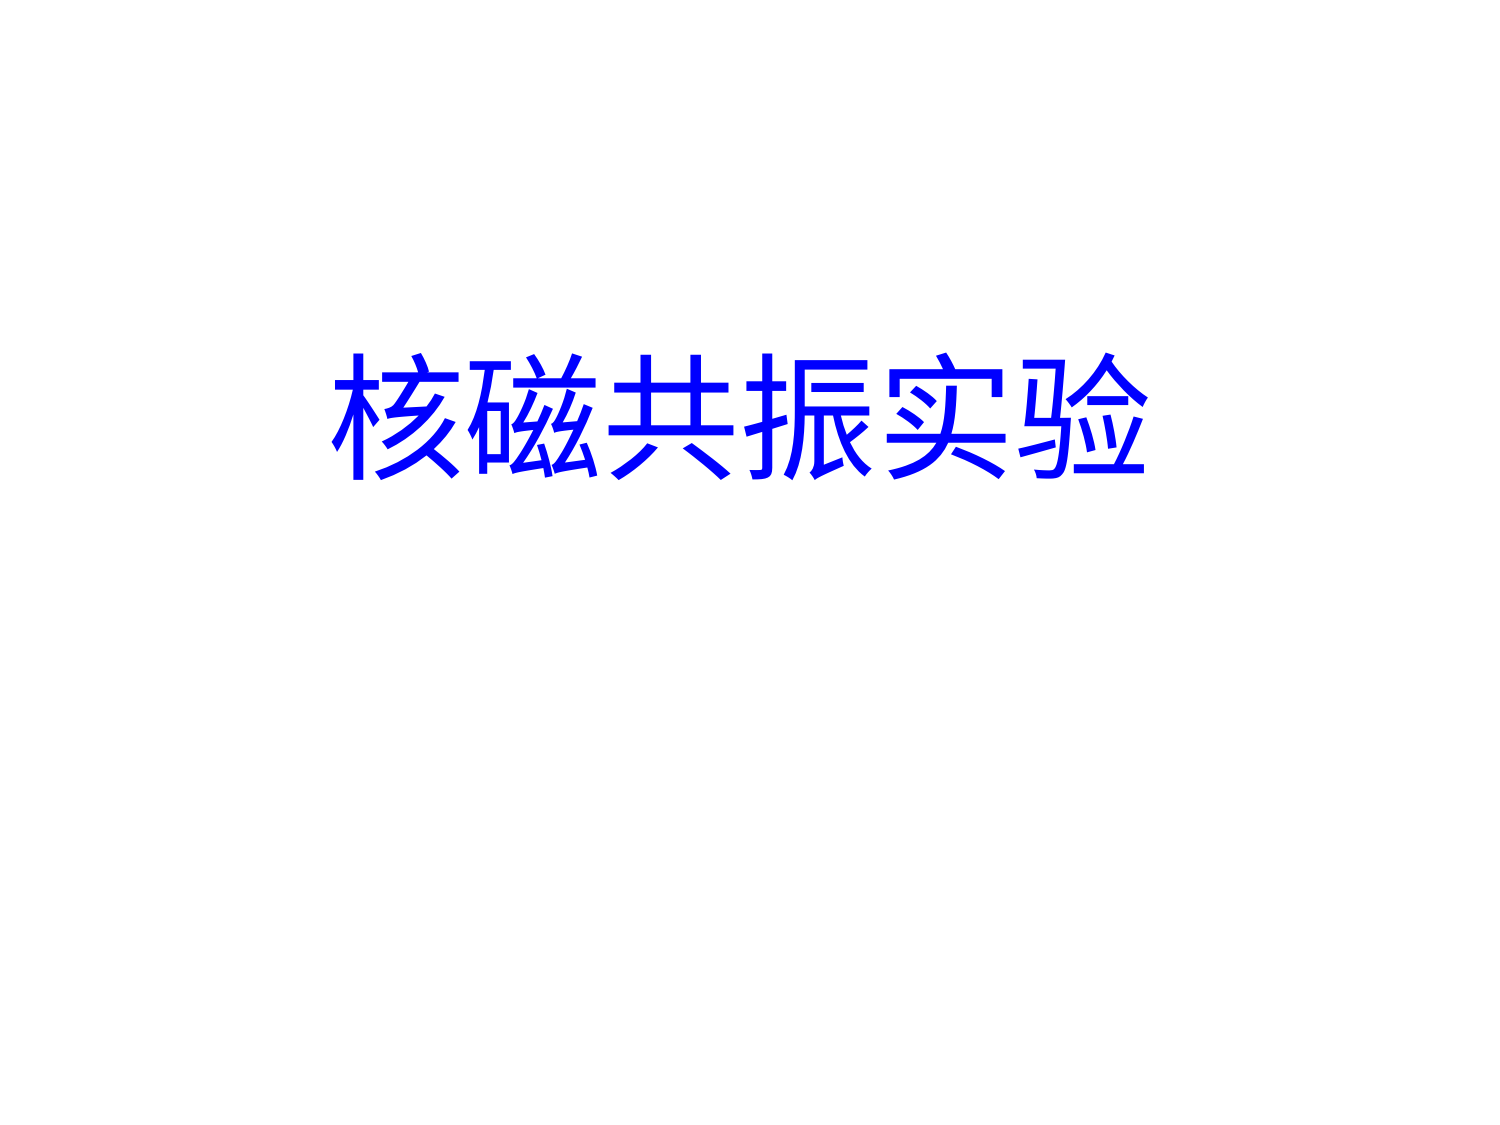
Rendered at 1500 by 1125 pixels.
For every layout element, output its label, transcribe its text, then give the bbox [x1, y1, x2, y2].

text_box 核磁共振实验 [312, 324, 1300, 505]
